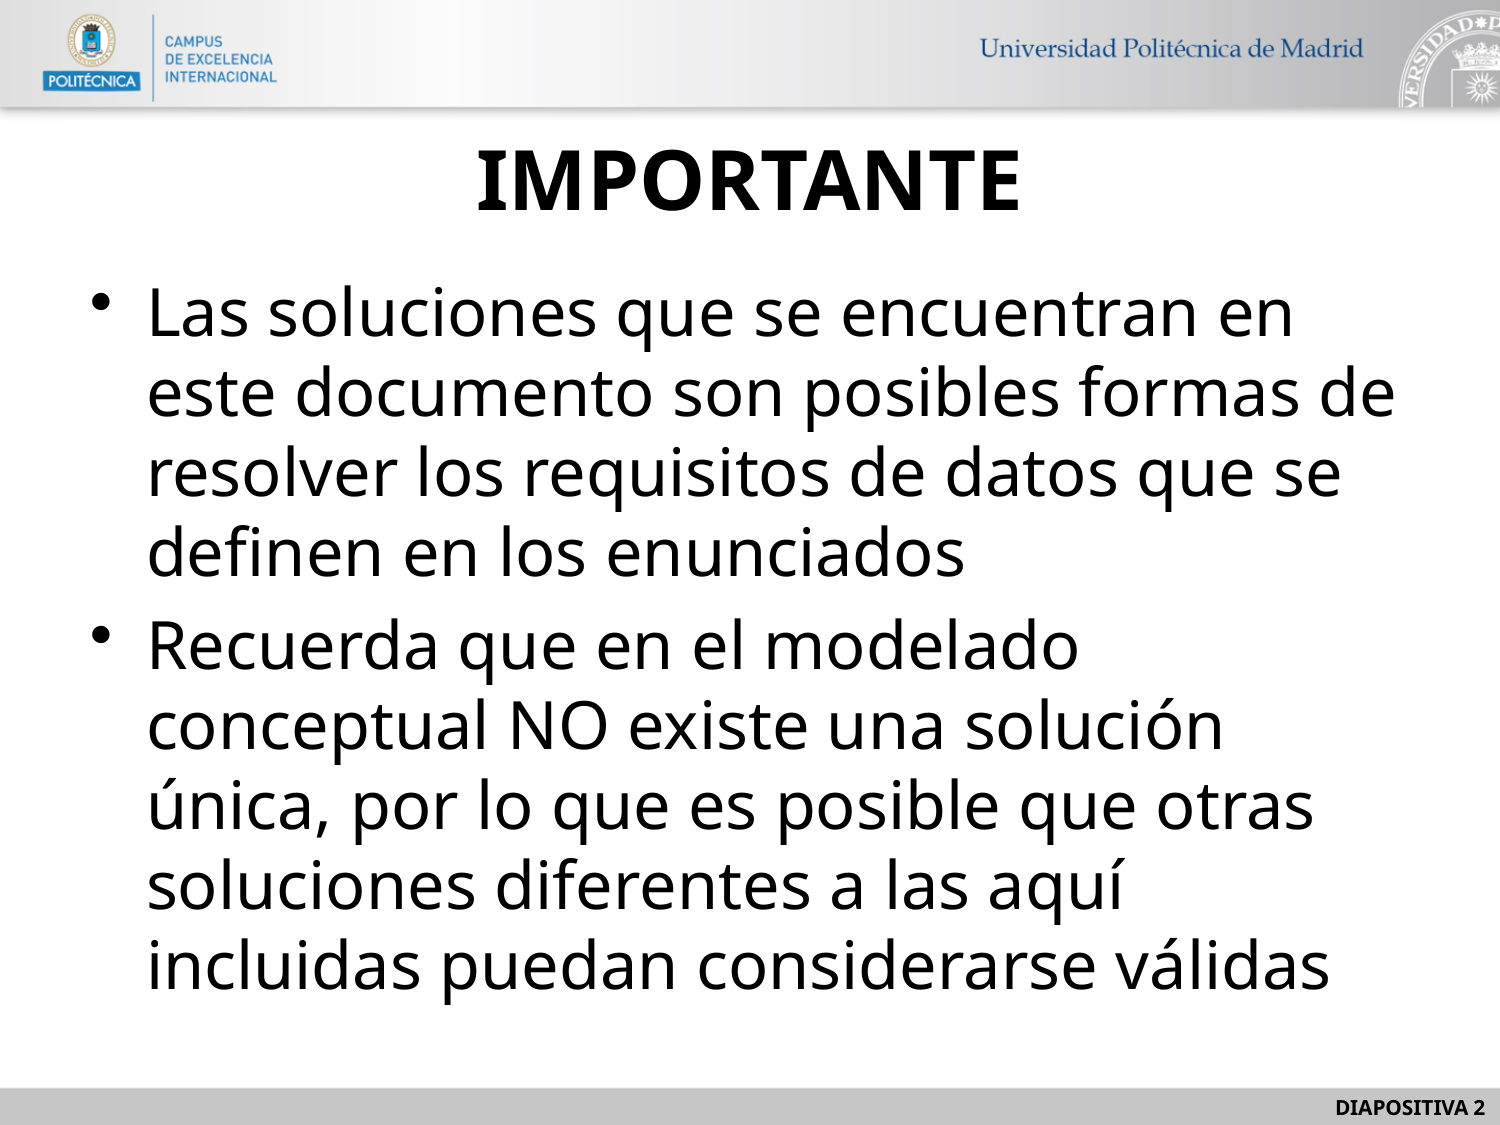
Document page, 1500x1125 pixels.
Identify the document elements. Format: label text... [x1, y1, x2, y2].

list Las soluciones que se encuentran en este documento son posibles formas de resolver los requisitos de datos que se definen en los enunciados Recuerda que en el modelado conceptual NO existe una solución única, por lo que es posible que otras soluciones diferentes a las aquí incluidas puedan considerarse válidas [75, 262, 1425, 1075]
slide_number DIAPOSITIVA 2 [1187, 1087, 1500, 1125]
picture [0, 0, 1500, 1125]
title IMPORTANTE [75, 120, 1425, 233]
